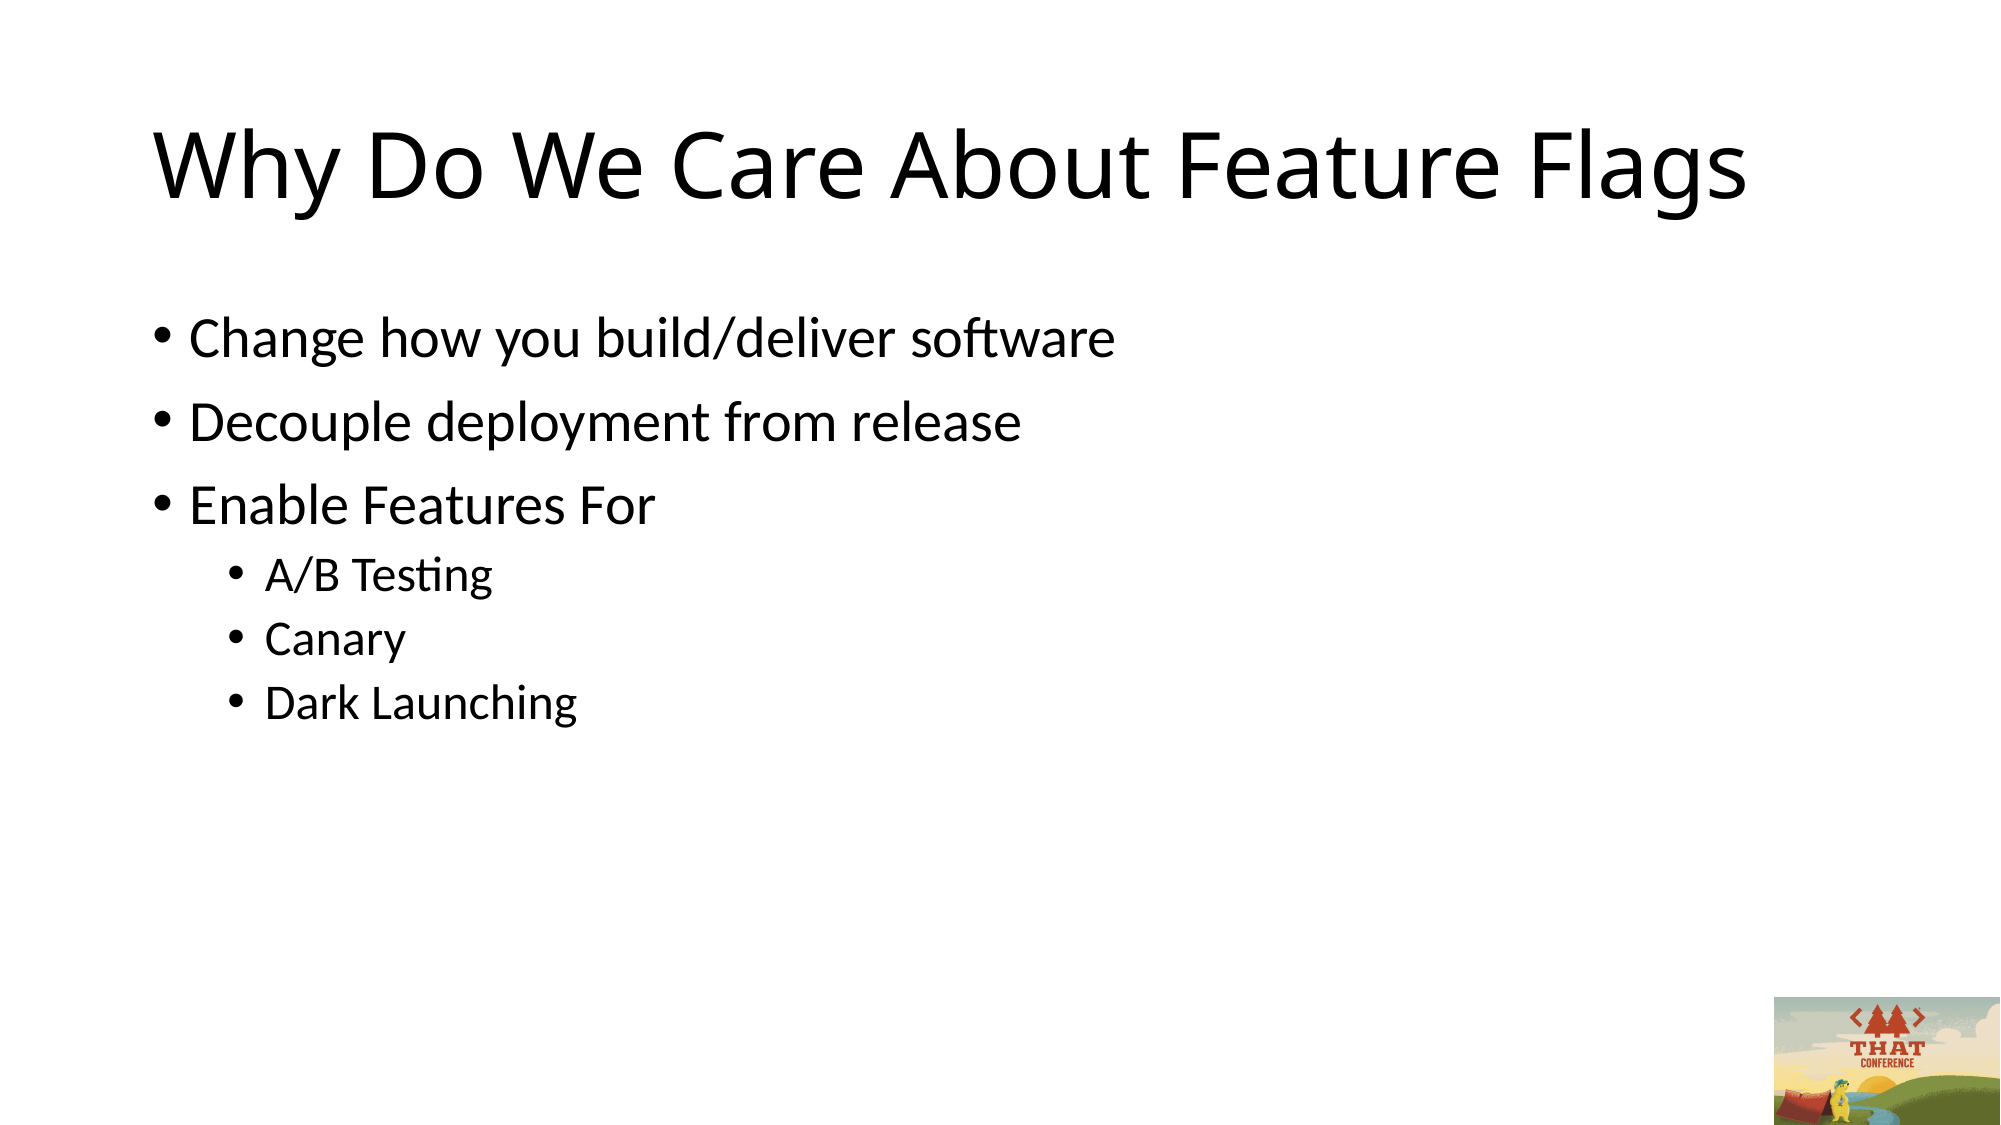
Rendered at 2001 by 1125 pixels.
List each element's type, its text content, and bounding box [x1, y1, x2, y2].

title Why Do We Care About Feature Flags [137, 59, 1863, 278]
list Change how you build/deliver software Decouple deployment from release Enable Features For A/B Testing Canary Dark Launching [137, 299, 1863, 1014]
picture [1774, 997, 2000, 1125]
